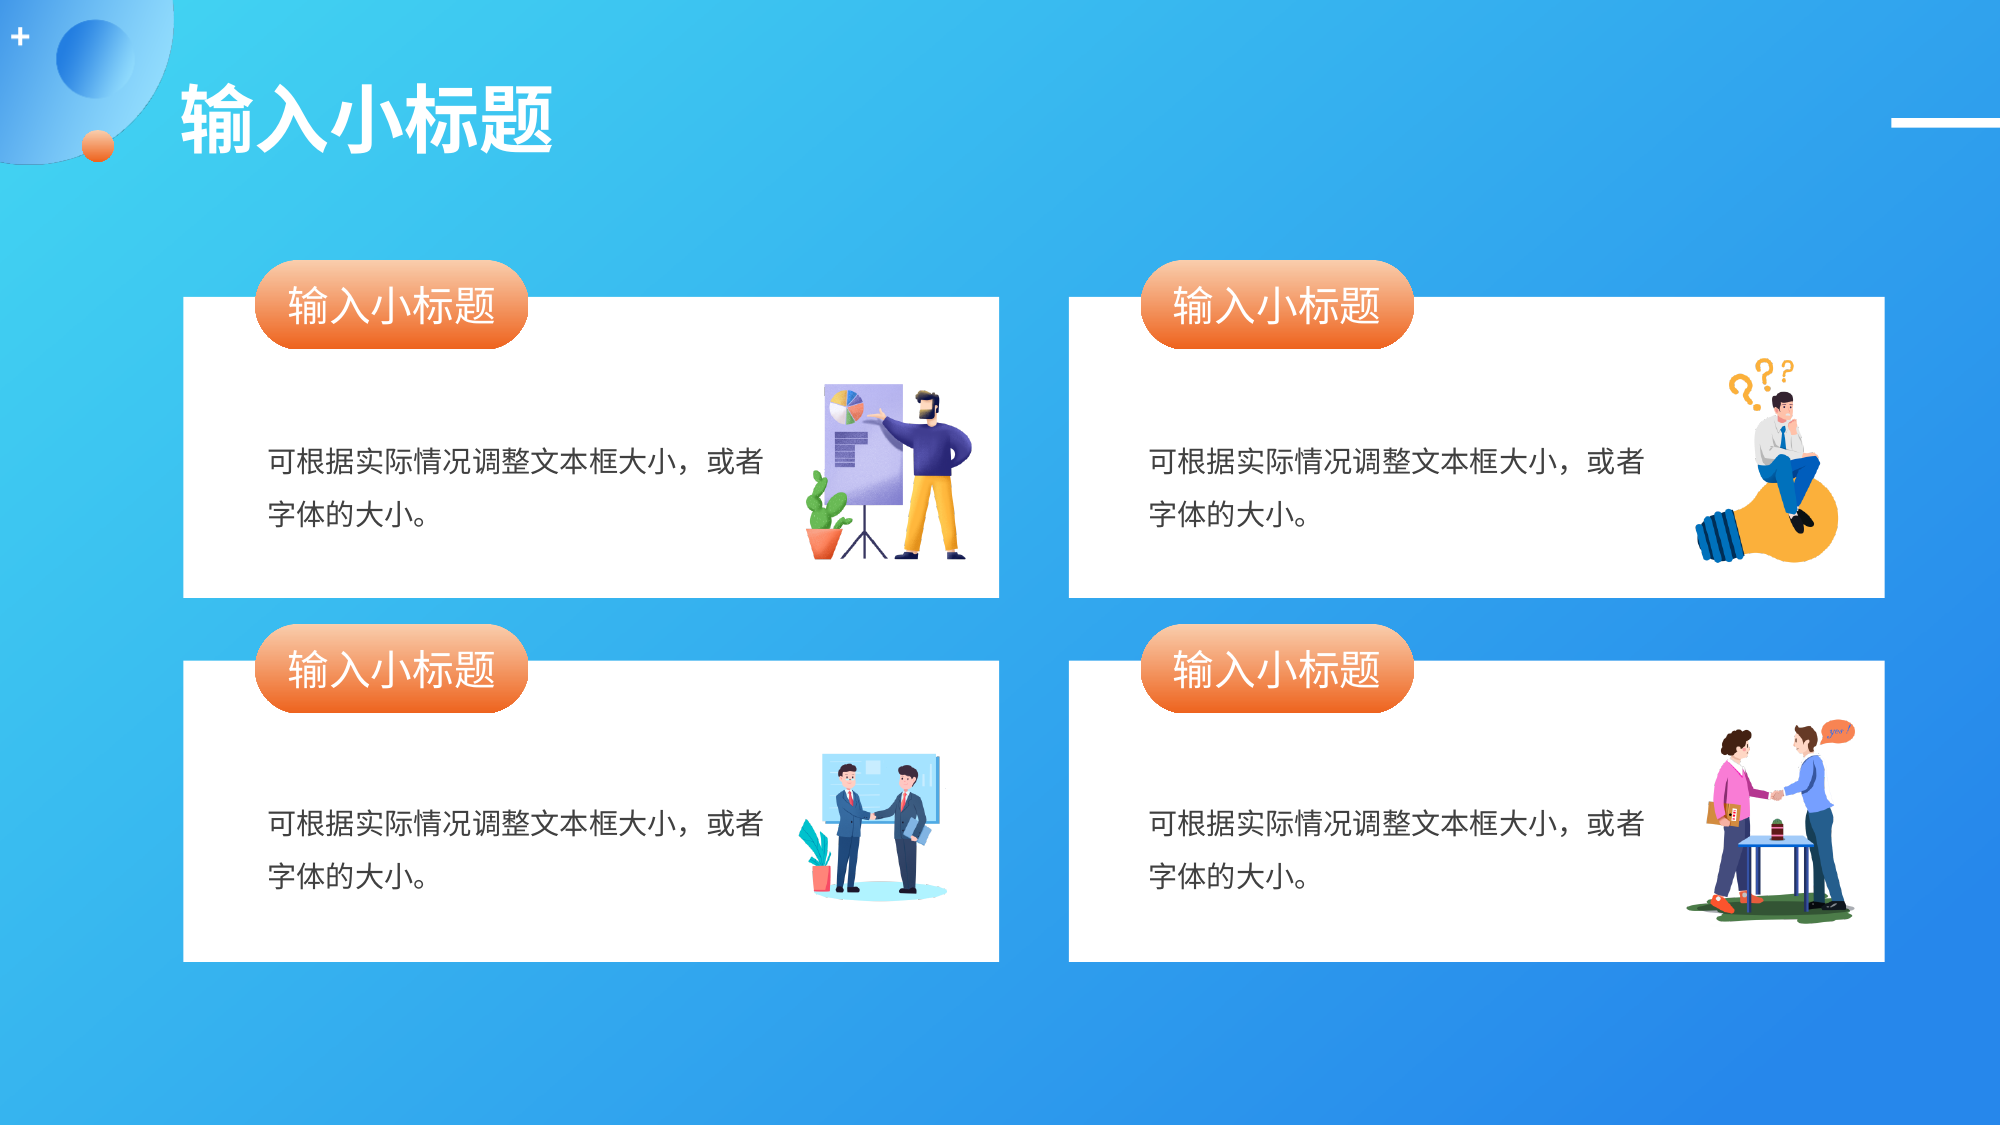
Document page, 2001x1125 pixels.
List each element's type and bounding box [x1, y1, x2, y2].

text_box [1068, 623, 1885, 962]
text_box [183, 259, 1000, 598]
picture [0, 0, 2000, 1125]
text_box [183, 623, 1000, 962]
text_box [1068, 259, 1885, 598]
text_box [0, 0, 222, 213]
